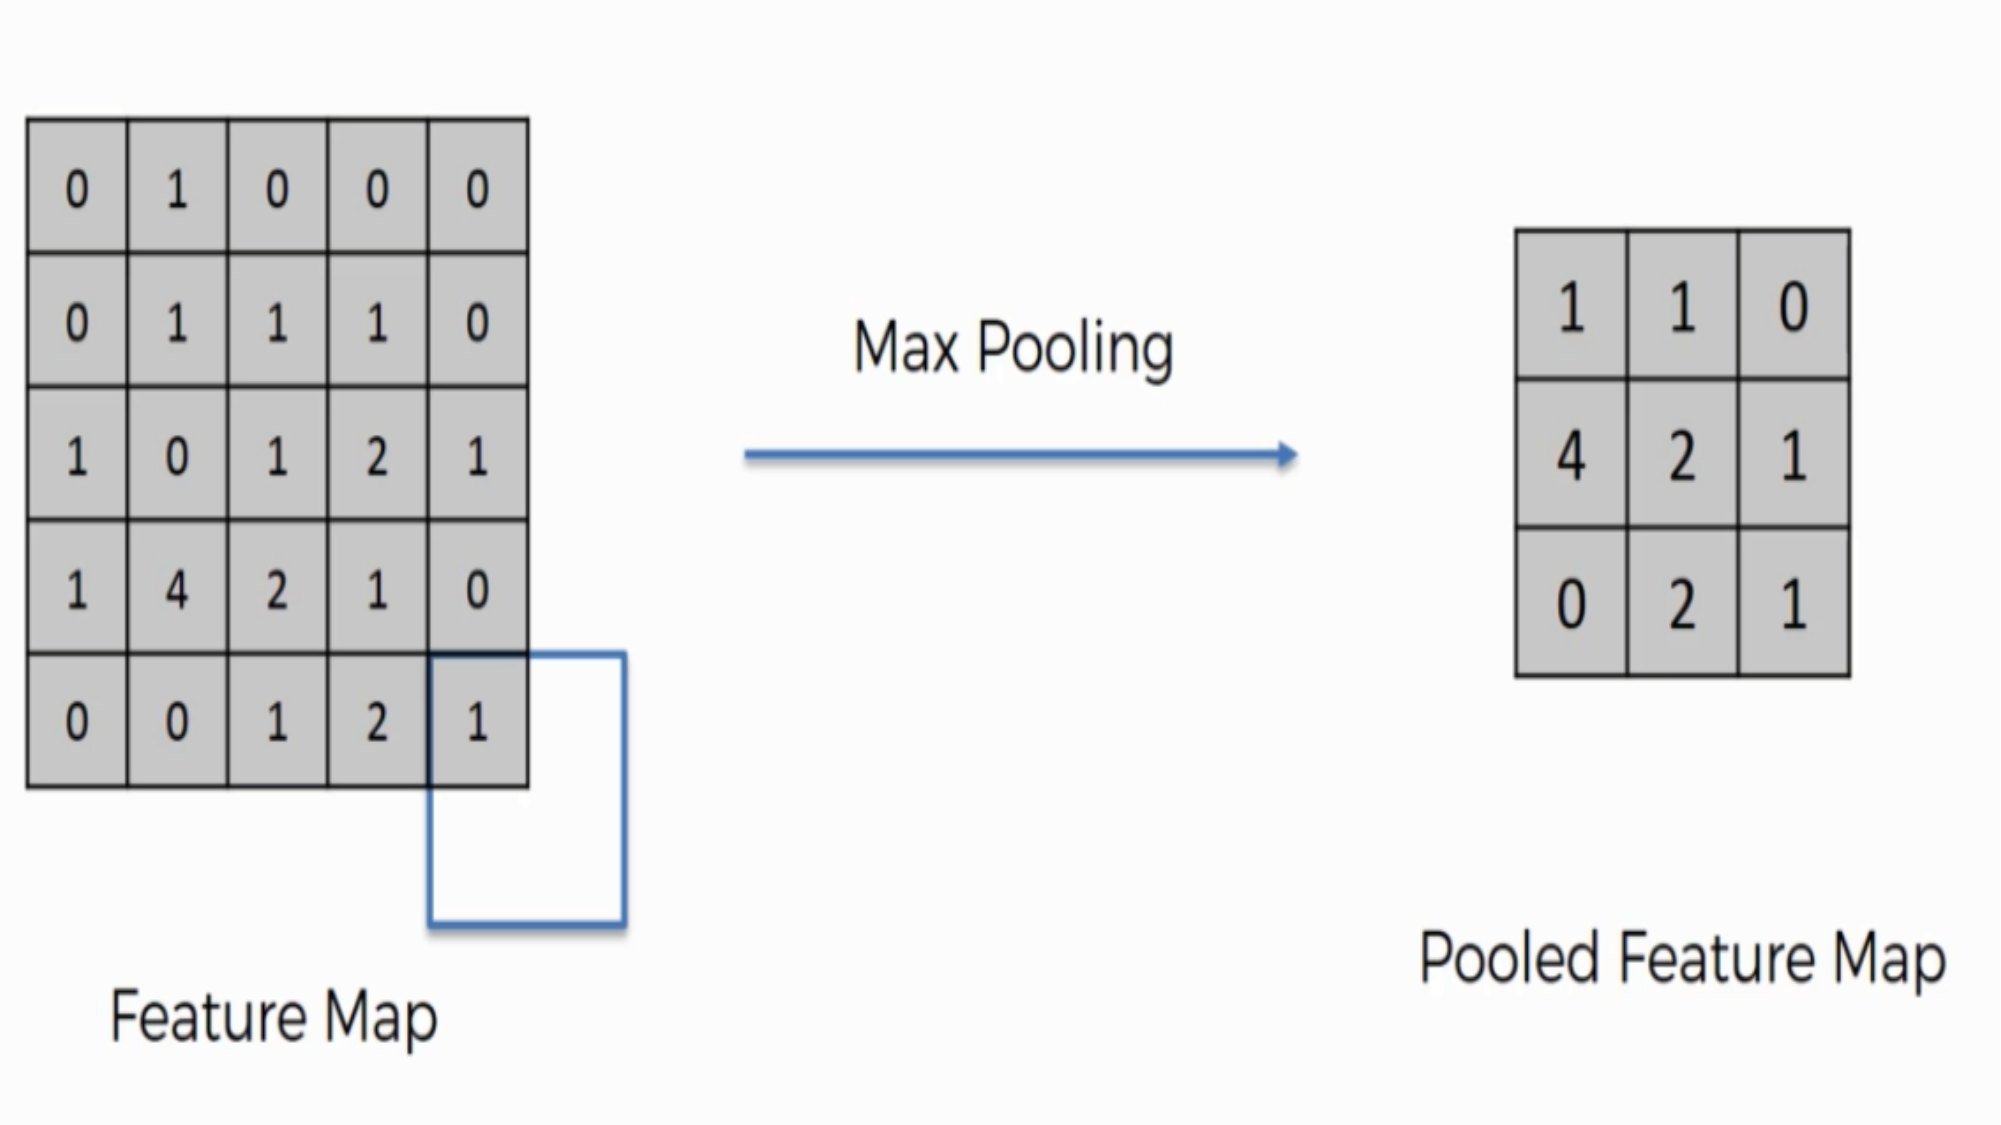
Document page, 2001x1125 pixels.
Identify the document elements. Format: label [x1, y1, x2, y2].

list [0, 0, 2000, 1125]
